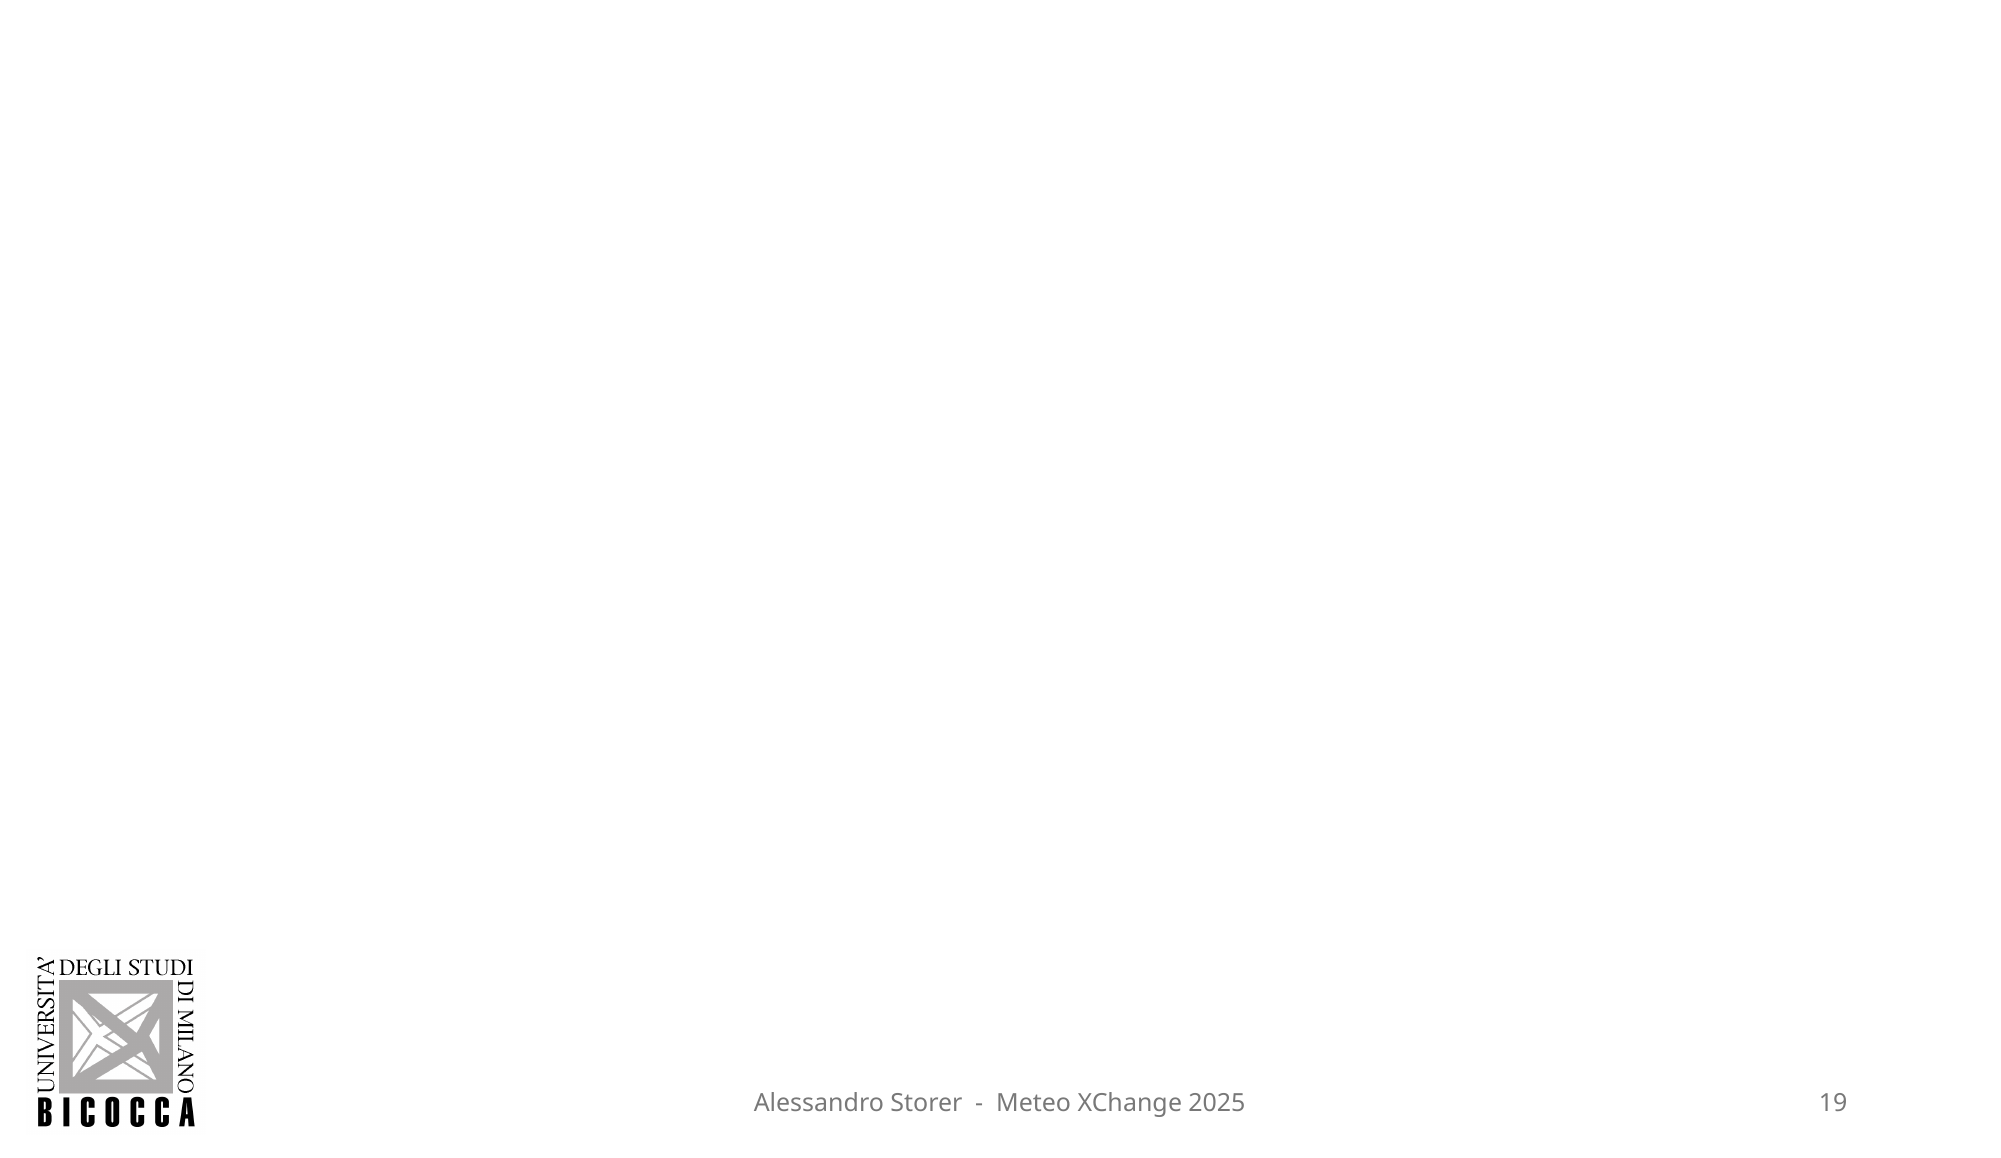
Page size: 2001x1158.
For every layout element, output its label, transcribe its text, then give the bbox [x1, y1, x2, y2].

picture [26, 948, 206, 1135]
footer Alessandro Storer - Meteo XChange 2025 [662, 1072, 1338, 1135]
slide_number 19 [1412, 1072, 1863, 1135]
